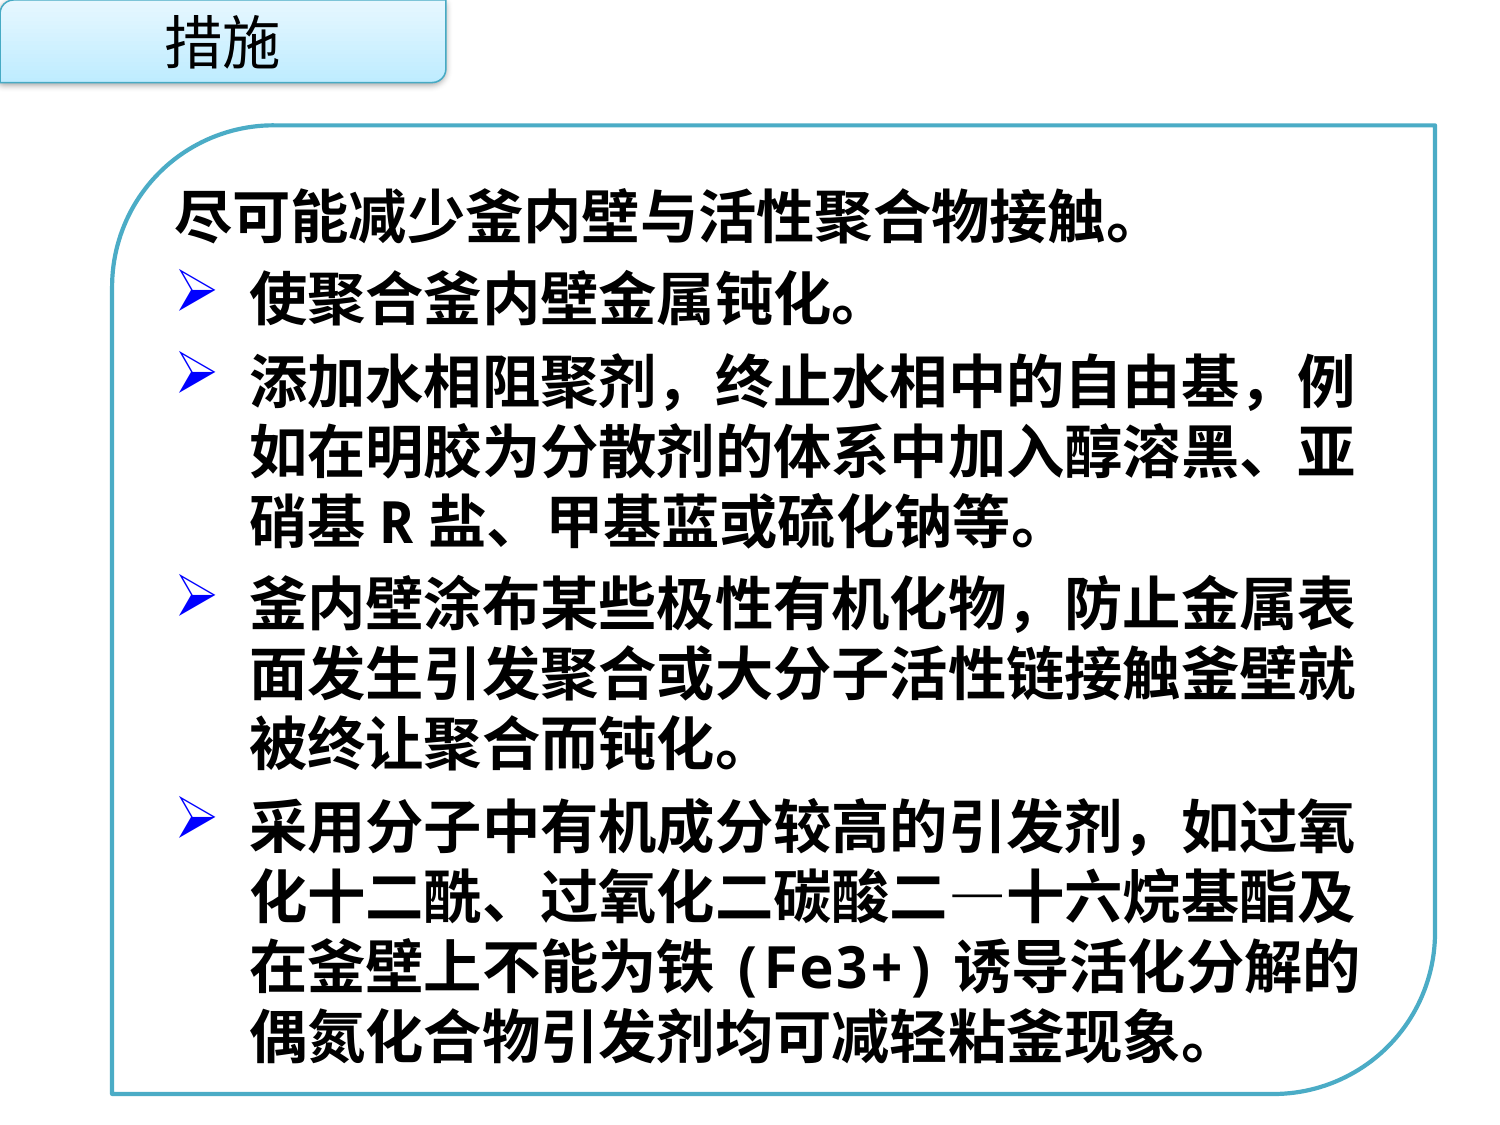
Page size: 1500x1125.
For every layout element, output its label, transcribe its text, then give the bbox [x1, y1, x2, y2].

text_box 尽可能减少釜内壁与活性聚合物接触。 使聚合釜内壁金属钝化。 添加水相阻聚剂，终止水相中的自由基，例如在明胶为分散剂的体系中加入醇溶黑、亚硝基R盐、甲基蓝或硫化钠等。 釜内壁涂布某些极性有机化物，防止金属表面发生引发聚合或大分子活性链接触釜壁就被终让聚合而钝化。 采用分子中有机成分较高的引发剂，如过氧化十二酰、过氧化二碳酸二—十六烷基酯及在釜壁上不能为铁(Fe3+)诱导活化分解的偶氮化合物引发剂均可减轻粘釜现象。 [109, 123, 1438, 1097]
text_box 措施 [0, 0, 447, 84]
